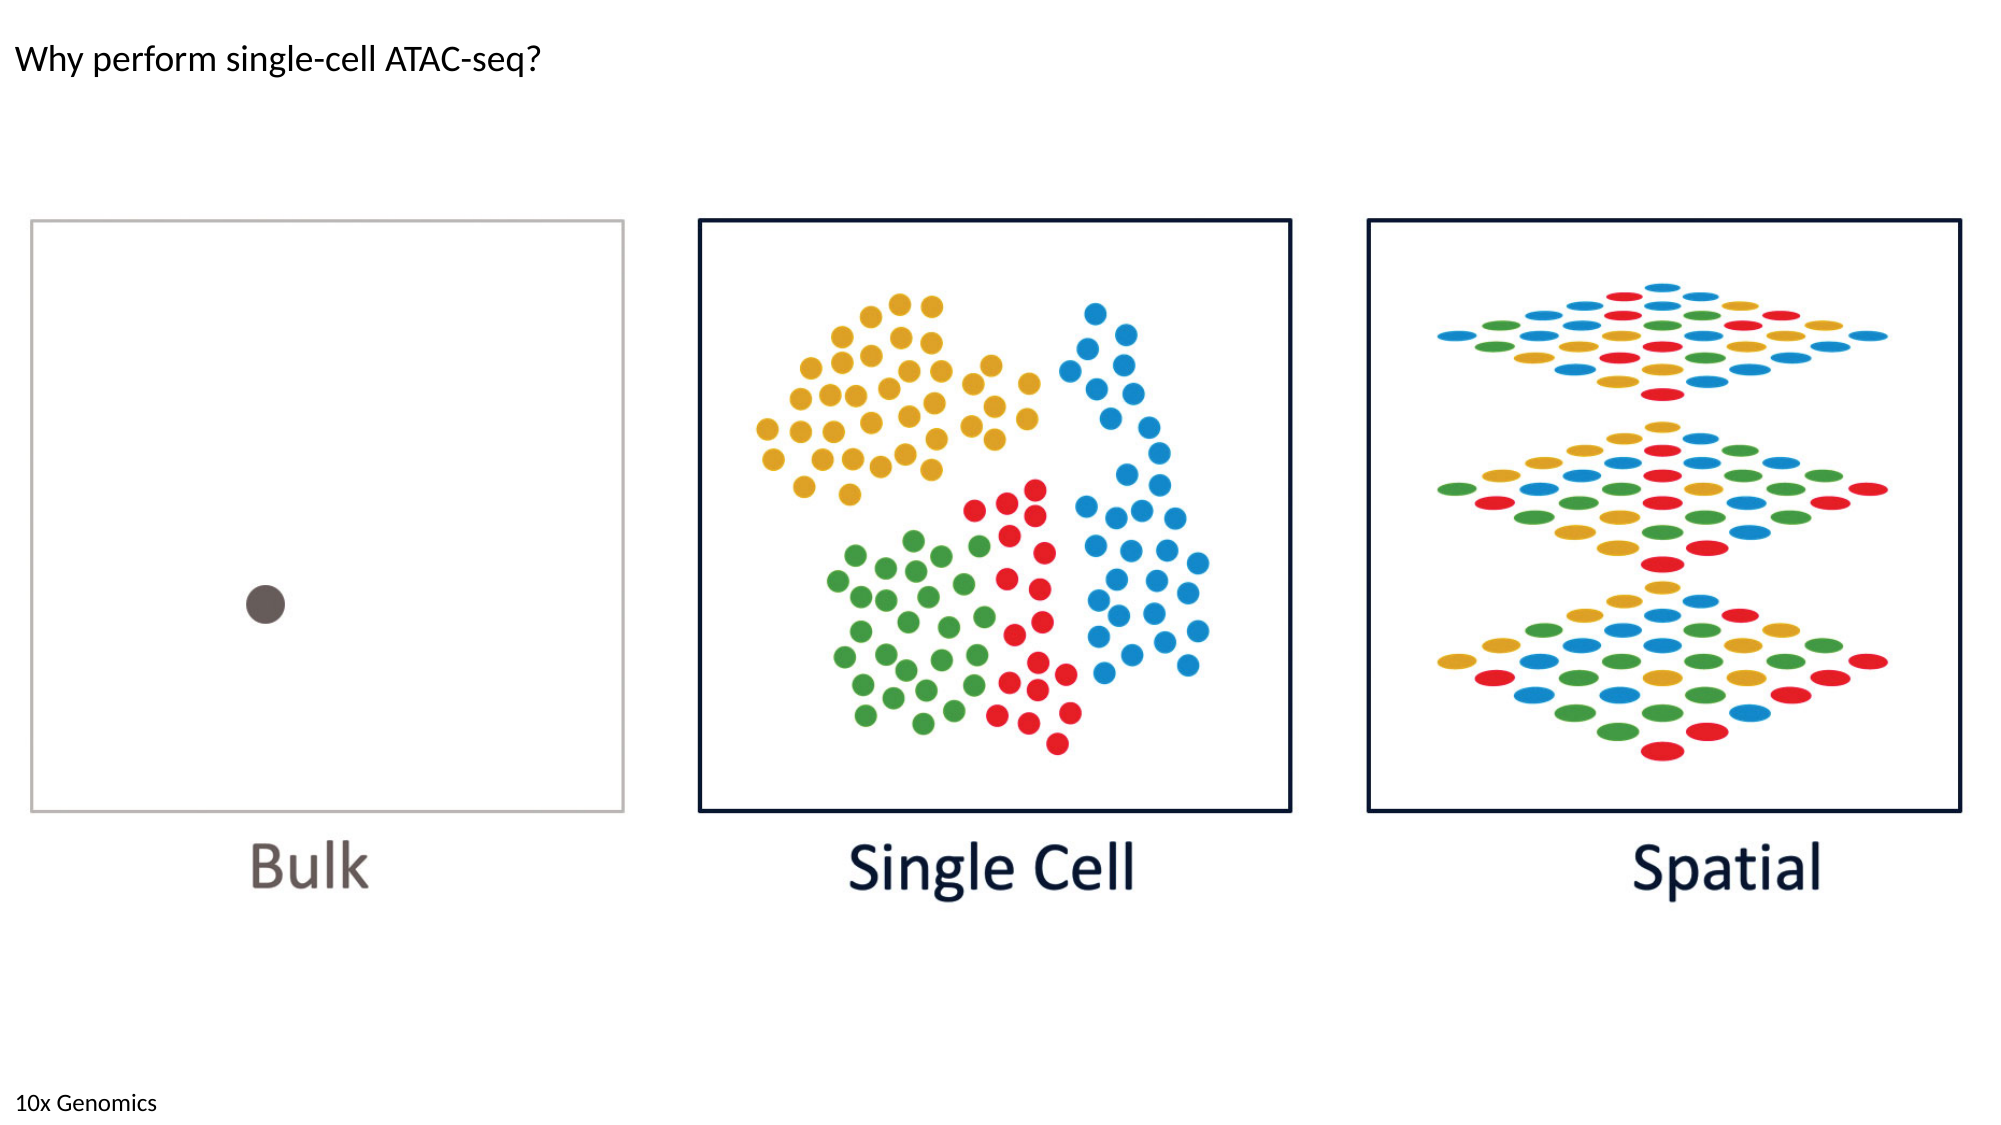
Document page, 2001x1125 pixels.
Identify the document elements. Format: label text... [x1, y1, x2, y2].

picture [0, 187, 2000, 938]
text_box Why perform single-cell ATAC-seq? [0, 26, 2000, 87]
text_box 10x Genomics [0, 1079, 1378, 1125]
